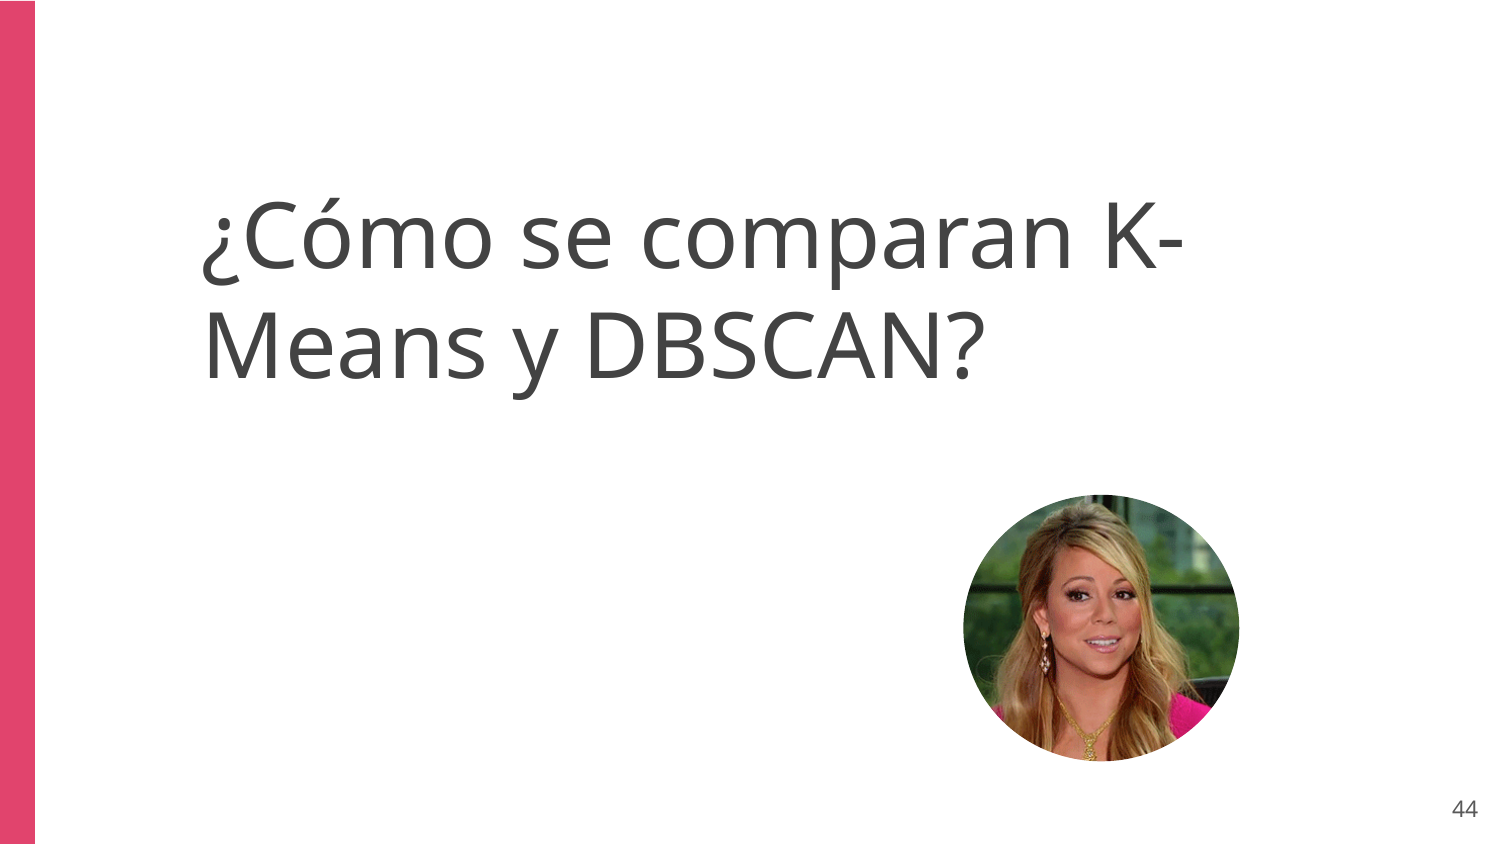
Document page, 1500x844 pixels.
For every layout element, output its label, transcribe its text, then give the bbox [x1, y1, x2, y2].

text_box ¿Cómo se comparan K-Means y DBSCAN? [186, 161, 1345, 442]
slide_number 44 [1403, 779, 1494, 844]
picture [963, 494, 1240, 762]
